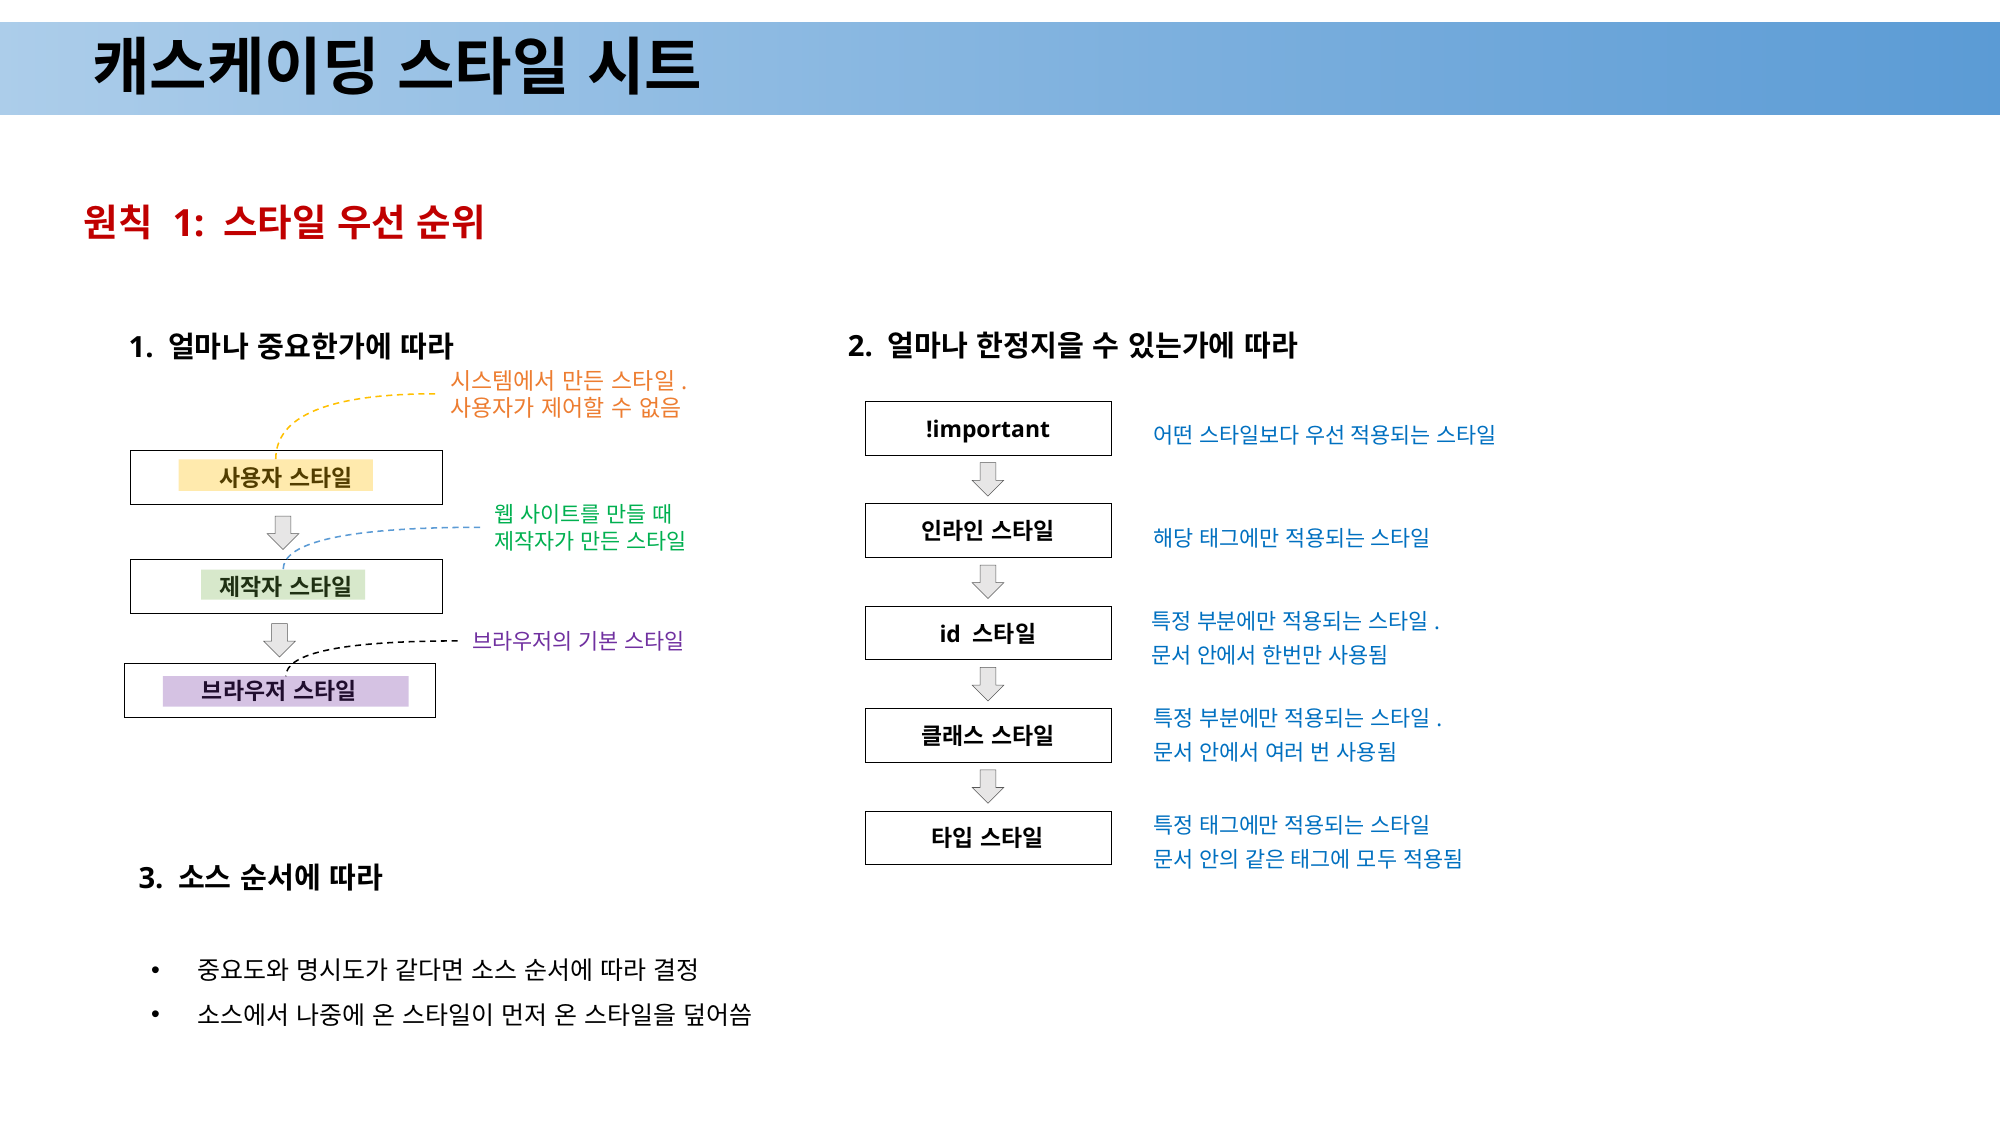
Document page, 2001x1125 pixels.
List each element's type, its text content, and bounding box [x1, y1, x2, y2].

text_box 제작자 스타일 [130, 559, 443, 614]
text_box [162, 620, 751, 707]
text_box 3. 소스 순서에 따라 [123, 851, 660, 902]
text_box 사용자 스타일 [130, 449, 443, 505]
text_box 클래스 스타일 [864, 708, 1112, 763]
text_box !important [864, 400, 1112, 456]
text_box id 스타일 [864, 605, 1112, 661]
title 캐스케이딩 스타일 시트 [77, 22, 1569, 116]
text_box 어떤 스타일보다 우선 적용되는 스타일 [1138, 401, 1581, 456]
text_box 특정 부분에만 적용되는 스타일. 문서 안에서 한번만 사용됨 [1136, 592, 1534, 676]
text_box 원칙 1: 스타일 우선 순위 [69, 191, 891, 252]
text_box 브라우저 스타일 [123, 662, 436, 718]
text_box 1. 얼마나 중요한가에 따라 [113, 320, 650, 371]
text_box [178, 358, 729, 491]
text_box 인라인 스타일 [864, 503, 1112, 558]
text_box [969, 564, 1007, 600]
text_box 특정 부분에만 적용되는 스타일. 문서 안에서 여러 번 사용됨 [1138, 689, 1537, 773]
text_box [969, 768, 1007, 805]
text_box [200, 493, 727, 600]
text_box 2. 얼마나 한정지을 수 있는가에 따라 [833, 319, 1369, 370]
text_box 해당 태그에만 적용되는 스타일 [1138, 503, 1537, 558]
text_box 타입 스타일 [864, 810, 1112, 866]
text_box [969, 461, 1007, 498]
text_box 특정 태그에만 적용되는 스타일 문서 안의 같은 태그에 모두 적용됨 [1138, 796, 1537, 880]
text_box [969, 666, 1007, 703]
text_box 중요도와 명시도가 같다면 소스 순서에 따라 결정 소스에서 나중에 온 스타일이 먼저 온 스타일을 덮어씀 [136, 932, 988, 1037]
